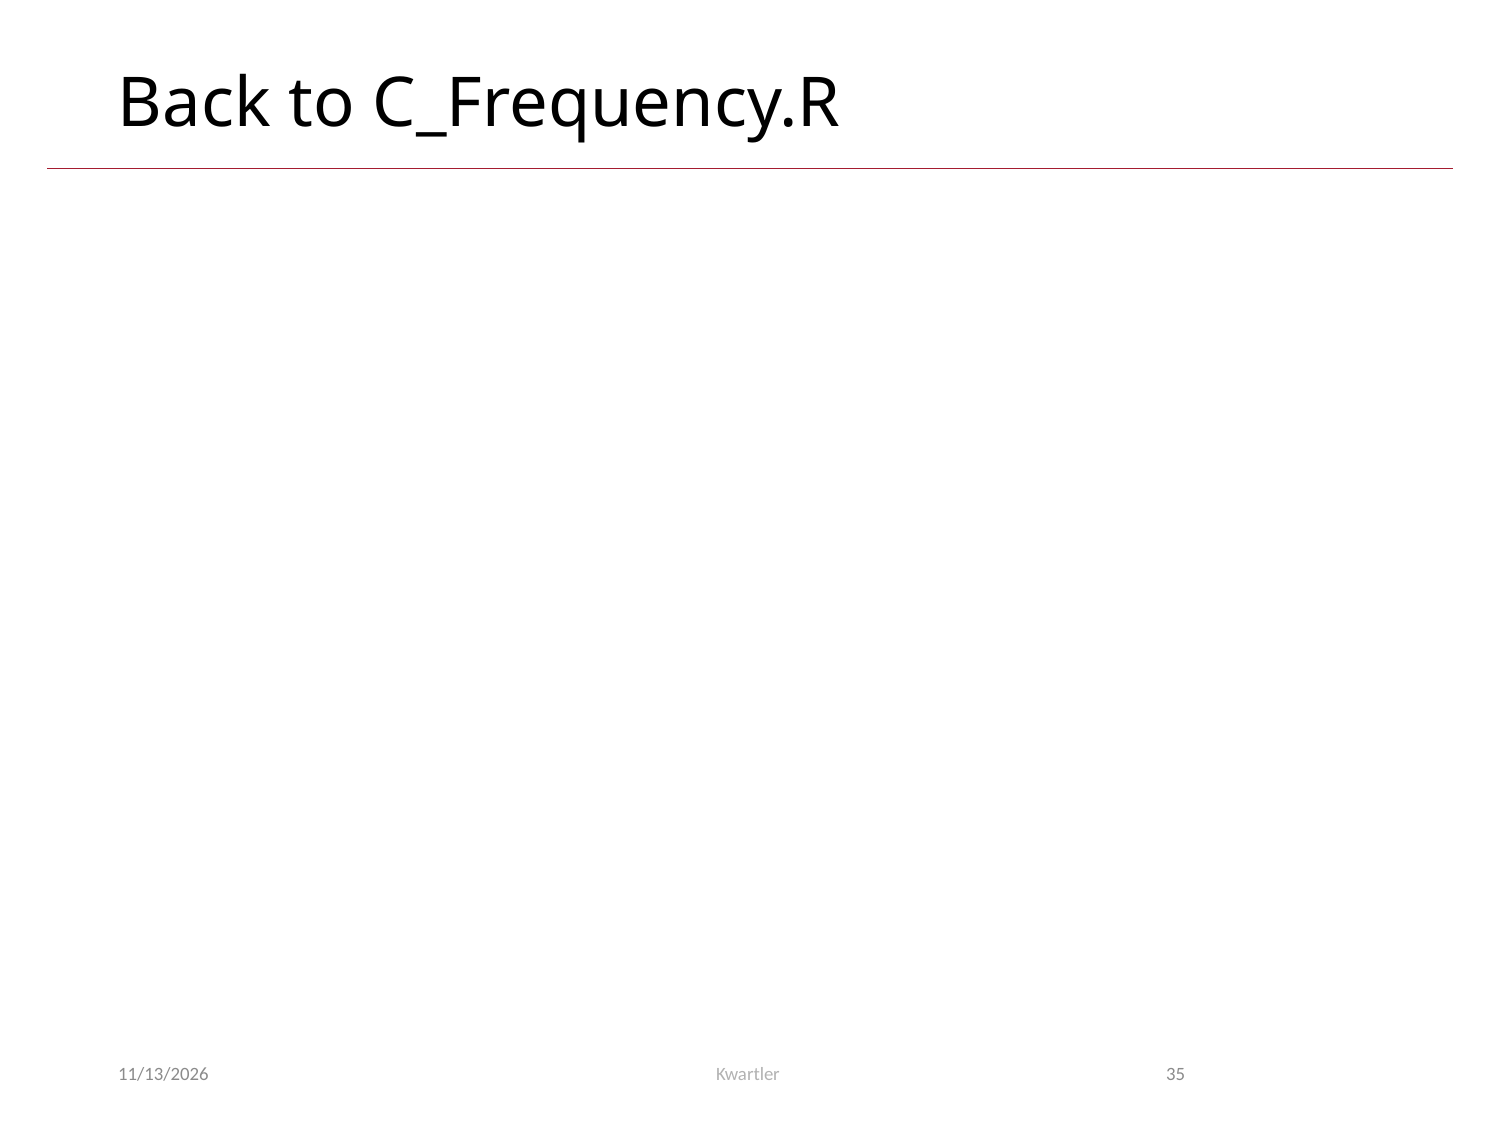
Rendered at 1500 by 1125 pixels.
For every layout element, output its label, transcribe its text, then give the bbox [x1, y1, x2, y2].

slide_number 35 [1059, 1042, 1200, 1103]
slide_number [103, 1042, 441, 1103]
footer Kwartler [496, 1042, 1004, 1103]
title Back to C_Frequency.R [103, 59, 1397, 157]
